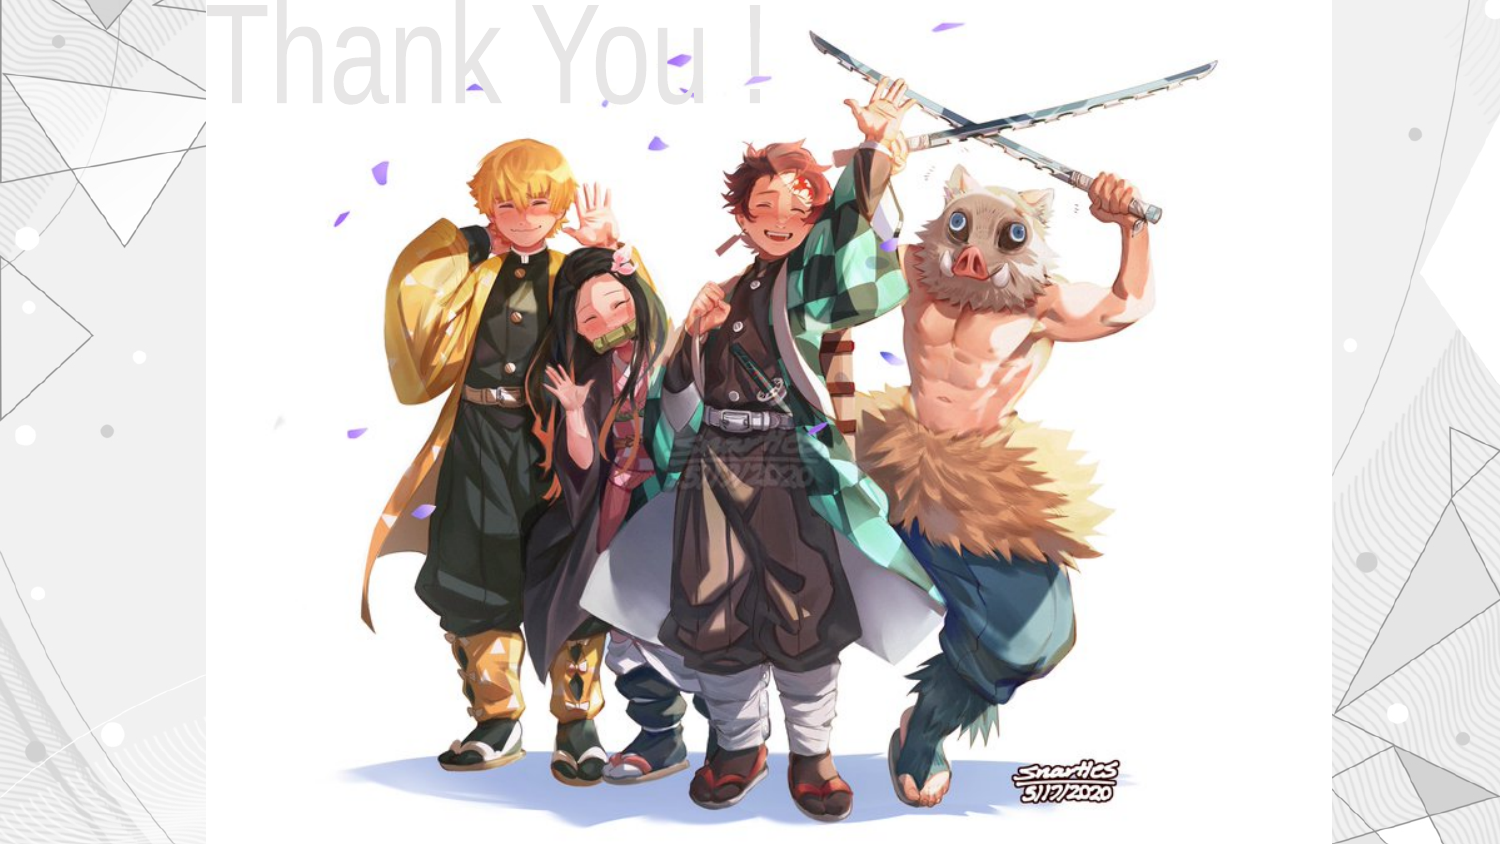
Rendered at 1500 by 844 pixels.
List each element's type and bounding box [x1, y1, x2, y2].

picture [0, 0, 1500, 844]
text_box [1338, 586, 1500, 652]
